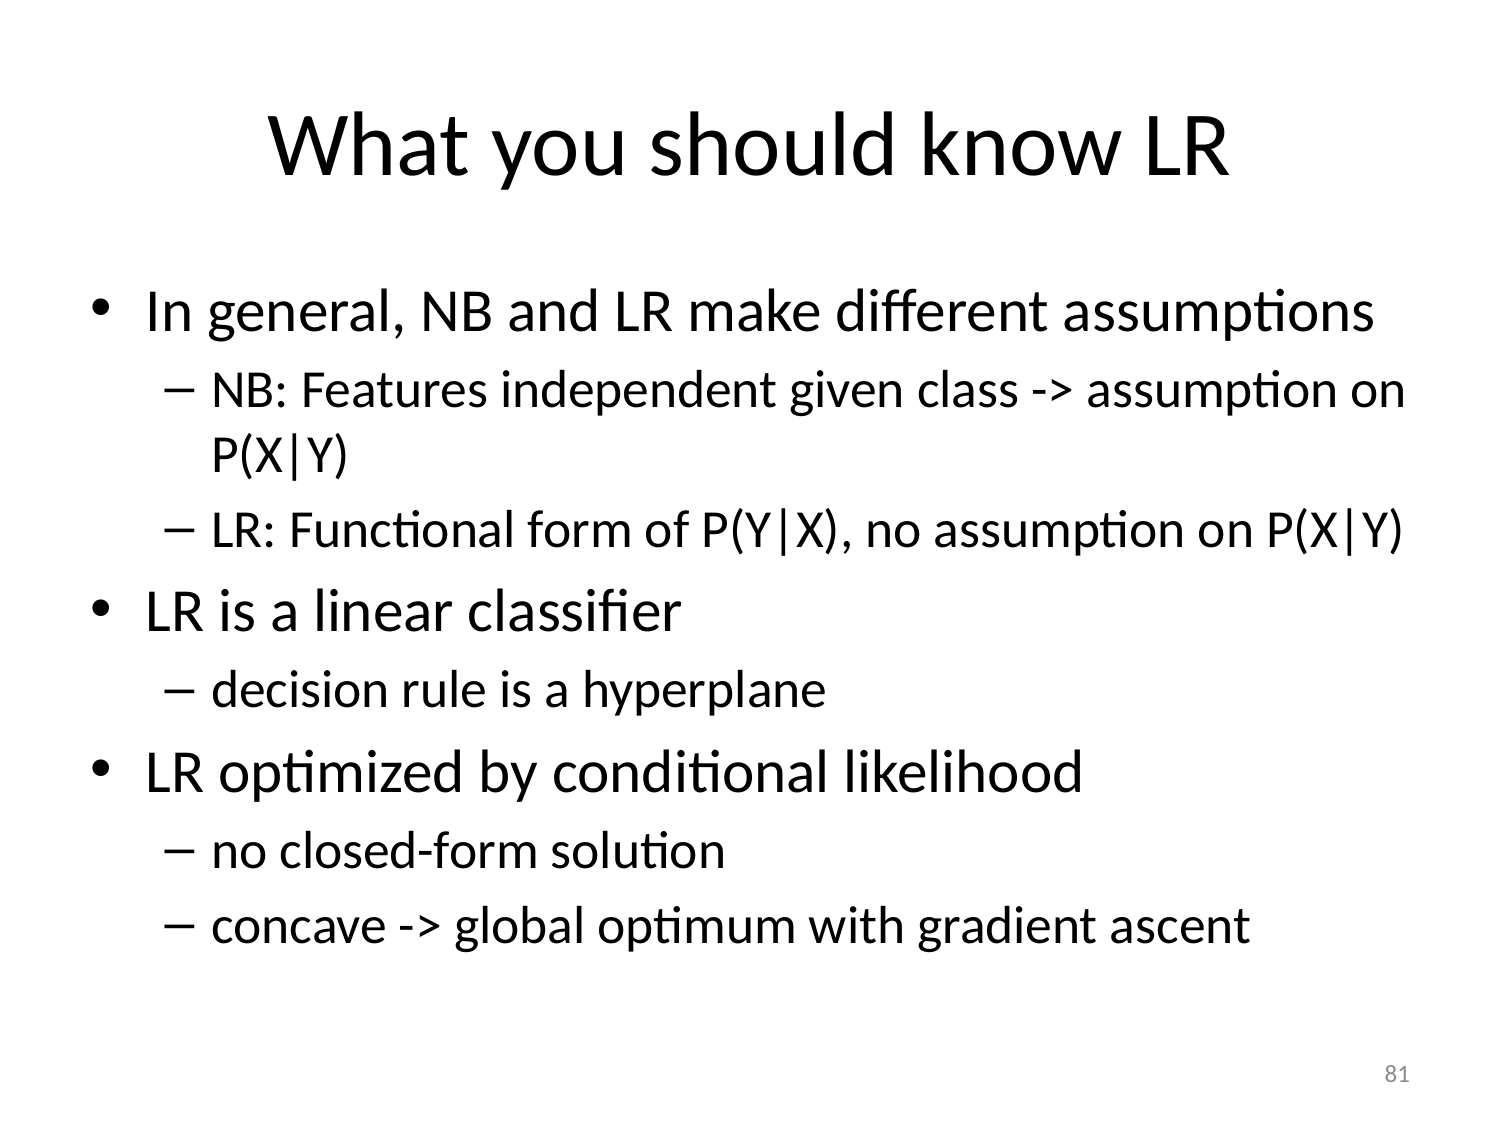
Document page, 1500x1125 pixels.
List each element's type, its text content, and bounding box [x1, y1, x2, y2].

title What you should know LR [75, 45, 1425, 233]
slide_number 81 [1074, 1042, 1425, 1103]
list In general, NB and LR make different assumptions NB: Features independent given class -> assumption on P(X|Y) LR: Functional form of P(Y|X), no assumption on P(X|Y) LR is a linear classifier decision rule is a hyperplane LR optimized by conditional likelihood no closed-form solution concave -> global optimum with gradient ascent [75, 262, 1425, 1005]
